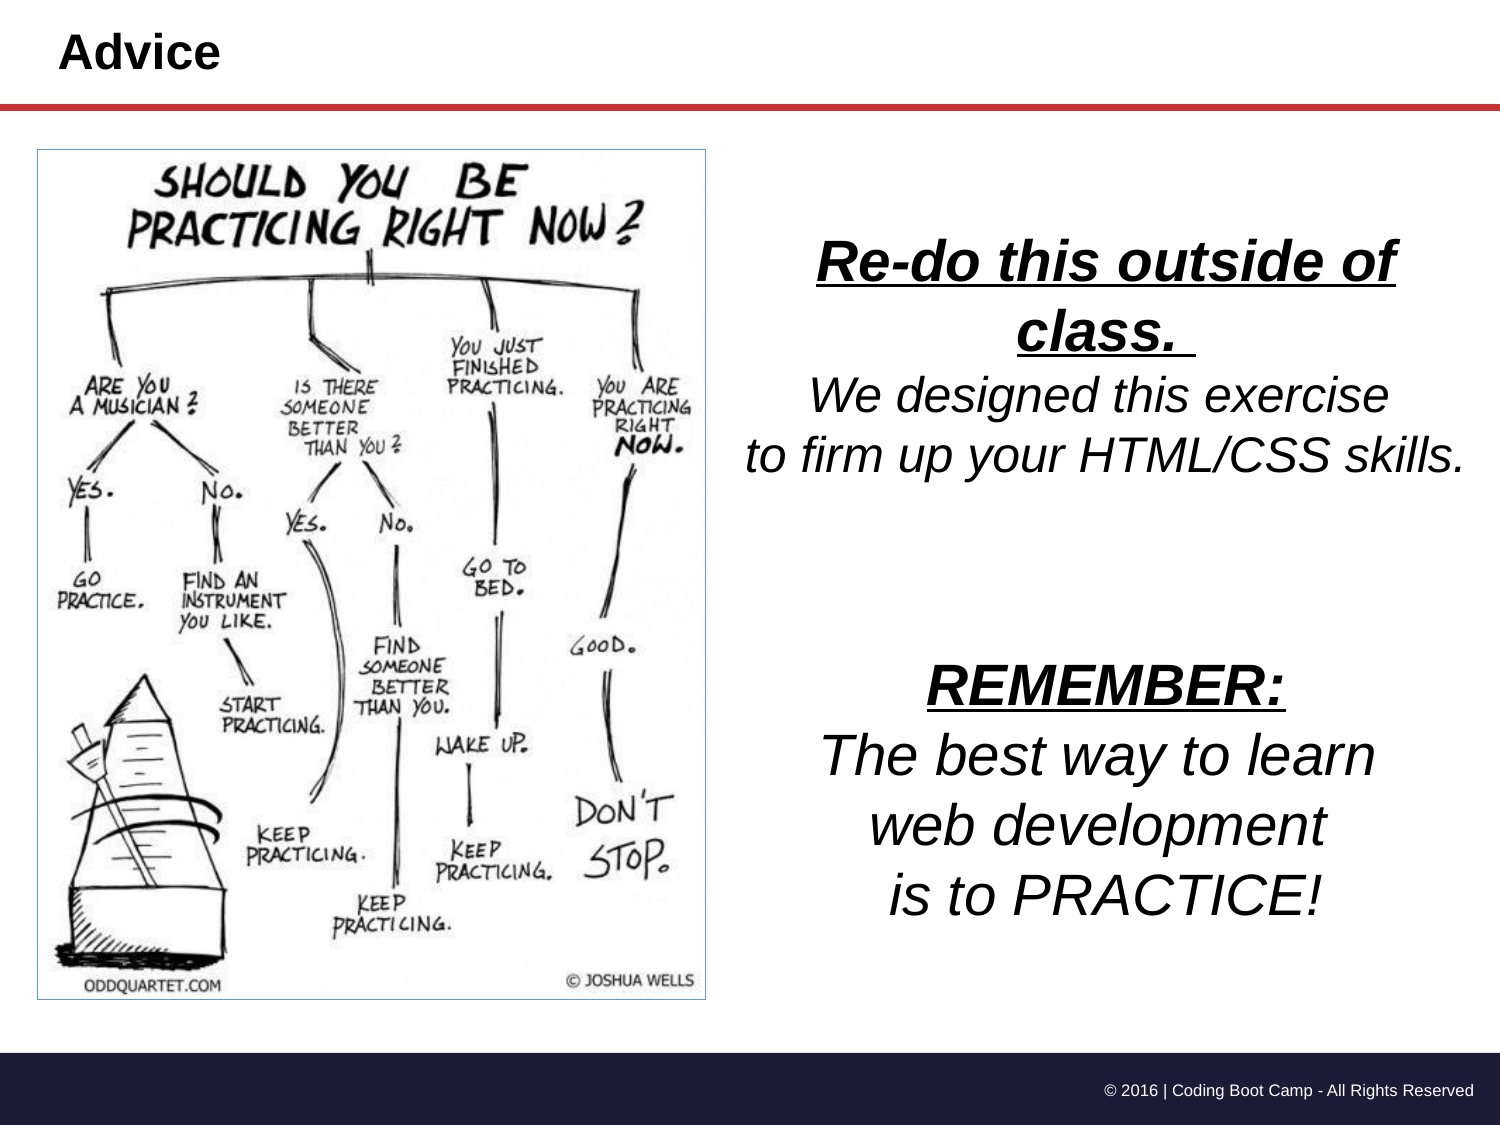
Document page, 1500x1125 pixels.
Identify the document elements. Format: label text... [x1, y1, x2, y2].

picture [37, 149, 707, 1001]
text_box Re-do this outside of class. We designed this exercise to firm up your HTML/CSS skills. REMEMBER: The best way to learn web development is to PRACTICE! [724, 215, 1488, 935]
title Advice [49, 0, 948, 108]
